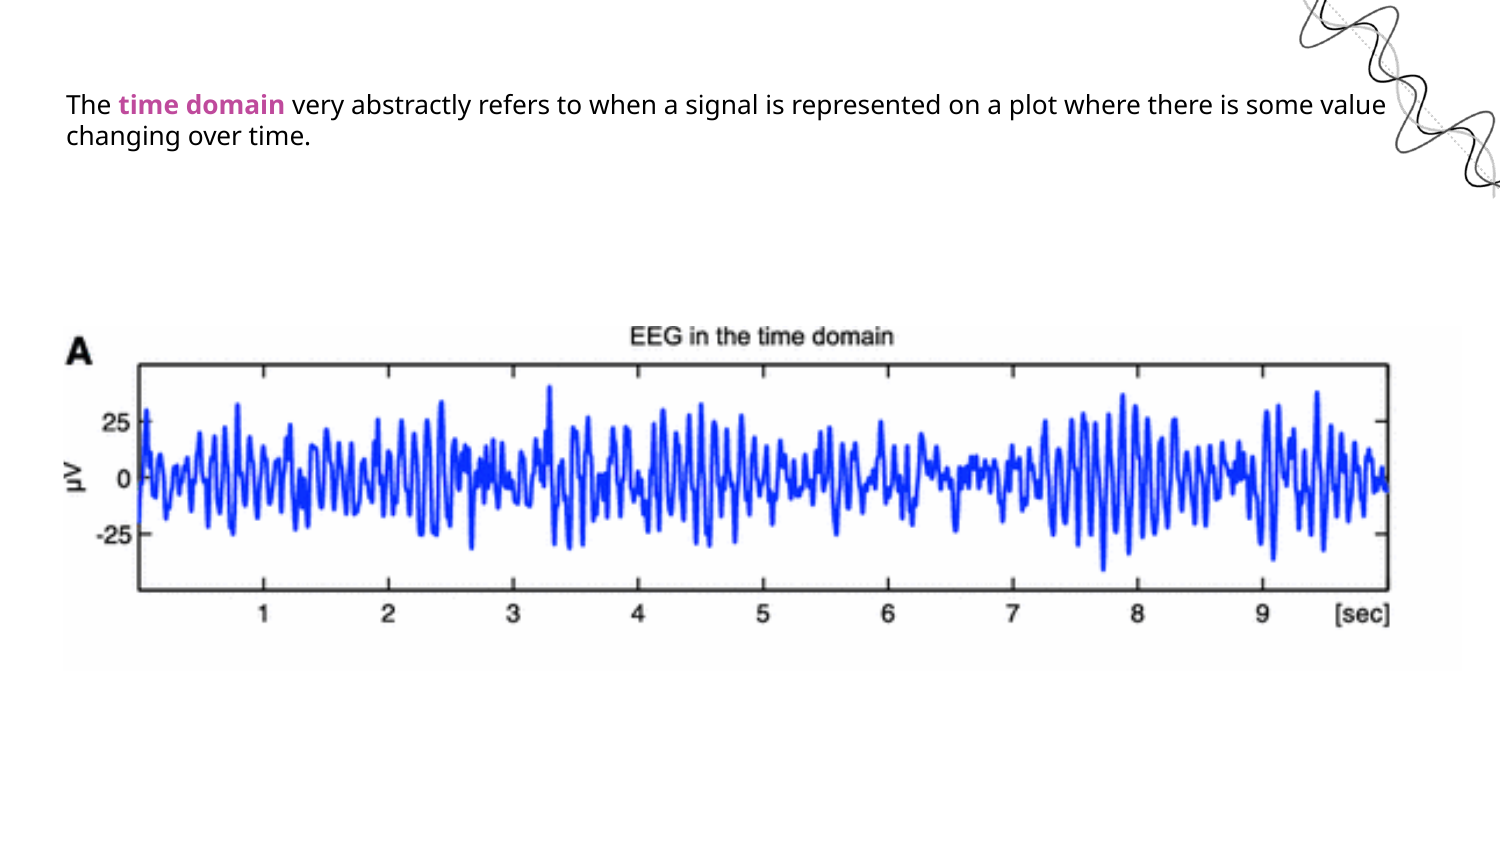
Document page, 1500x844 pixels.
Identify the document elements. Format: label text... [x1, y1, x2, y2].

title The time domain very abstractly refers to when a signal is represented on a plot where there is some value changing over time. [51, 72, 1449, 167]
picture [63, 0, 1500, 671]
